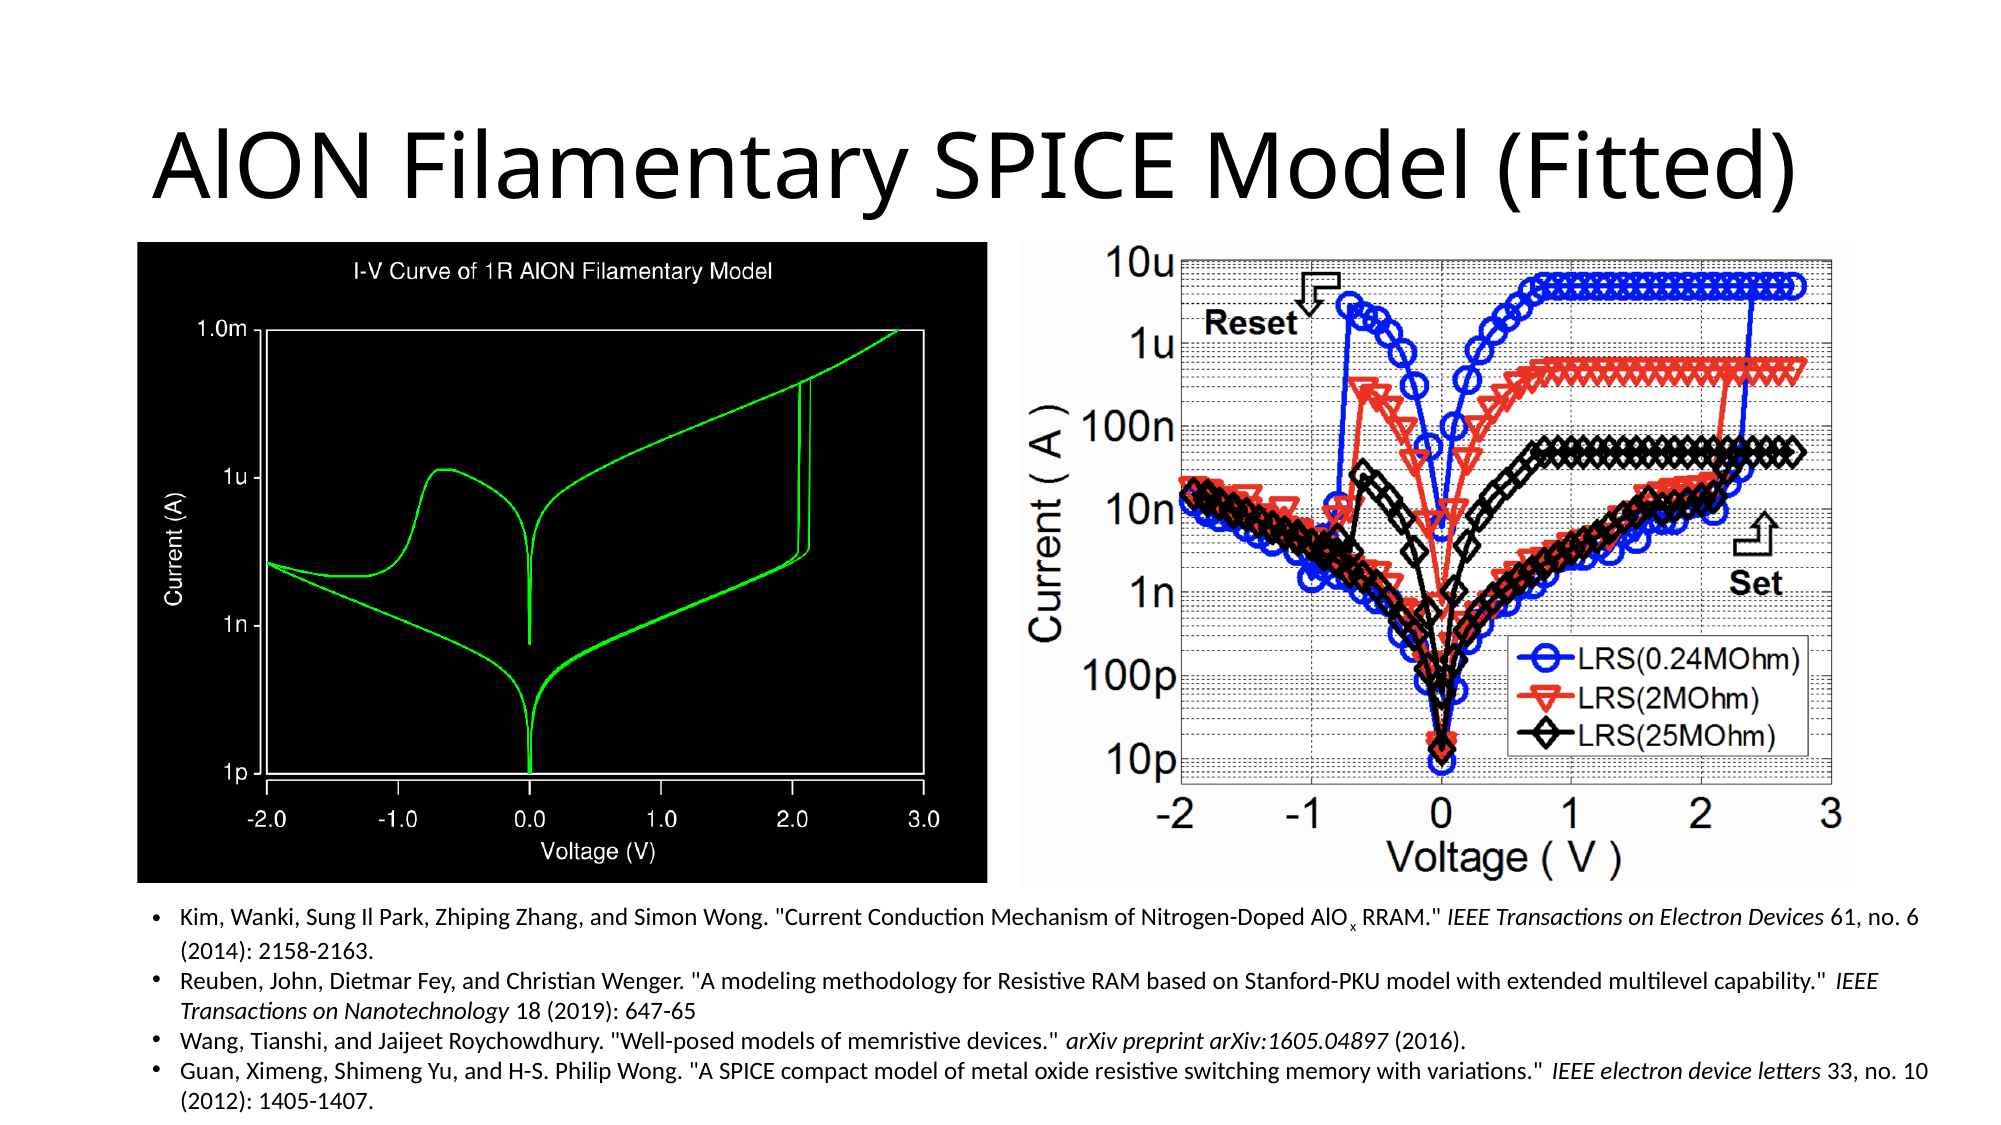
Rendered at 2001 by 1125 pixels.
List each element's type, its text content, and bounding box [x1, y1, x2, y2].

title AlON Filamentary SPICE Model (Fitted) [137, 59, 1863, 278]
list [1012, 231, 1863, 894]
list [137, 241, 988, 883]
text_box Kim, Wanki, Sung Il Park, Zhiping Zhang, and Simon Wong. "Current Conduction Mechanism of Nitrogen-Doped AlOx RRAM." IEEE Transactions on Electron Devices 61, no. 6 (2014): 2158-2163. Reuben, John, Dietmar Fey, and Christian Wenger. "A modeling methodology for Resistive RAM based on Stanford-PKU model with extended multilevel capability." IEEE Transactions on Nanotechnology 18 (2019): 647-65 Wang, Tianshi, and Jaijeet Roychowdhury. "Well-posed models of memristive devices." arXiv preprint arXiv:1605.04897 (2016). Guan, Ximeng, Shimeng Yu, and H-S. Philip Wong. "A SPICE compact model of metal oxide resistive switching memory with variations." IEEE electron device letters 33, no. 10 (2012): 1405-1407. [137, 893, 1961, 1122]
